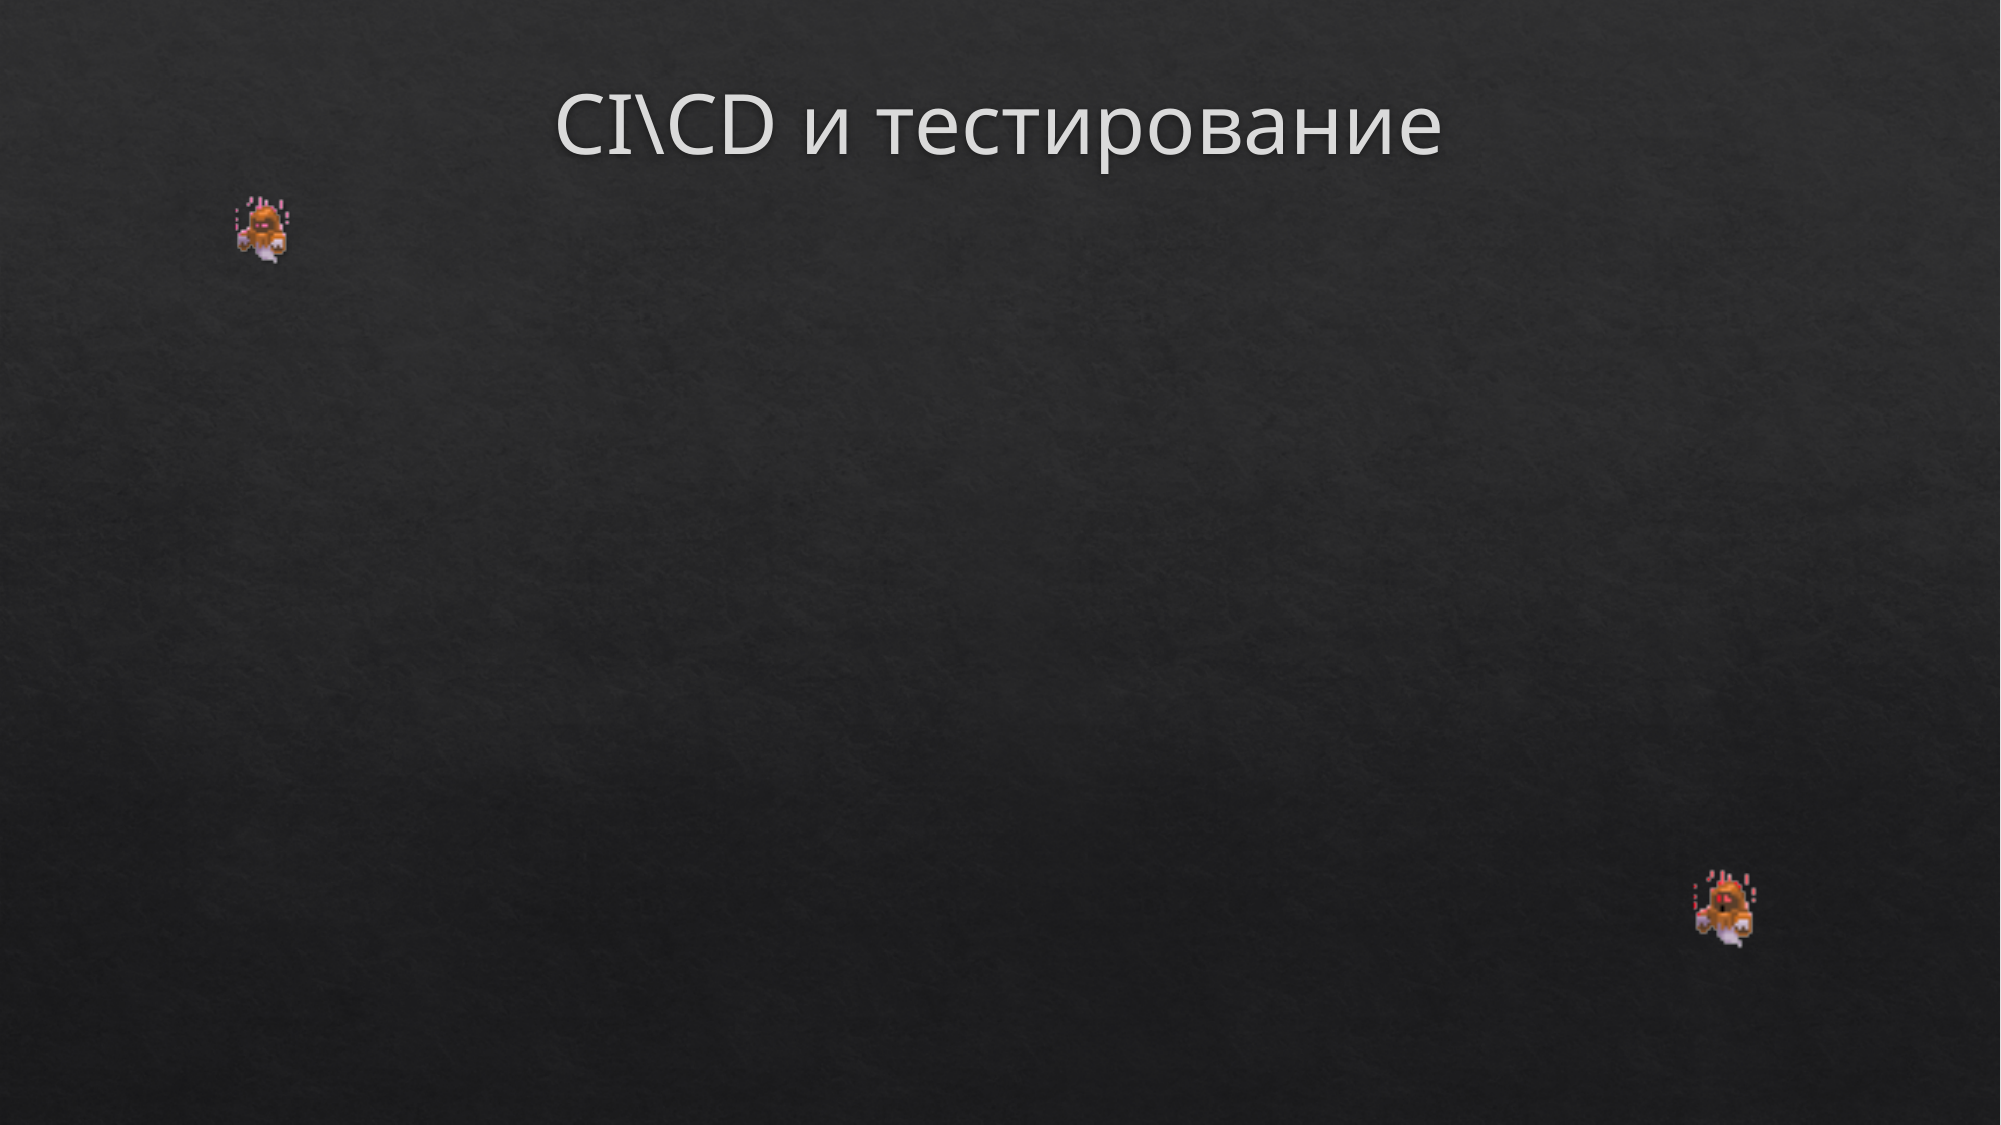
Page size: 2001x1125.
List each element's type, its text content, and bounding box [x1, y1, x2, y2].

title CI\CD и тестирование [149, 41, 1849, 201]
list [221, 180, 309, 284]
picture [1686, 856, 1782, 964]
